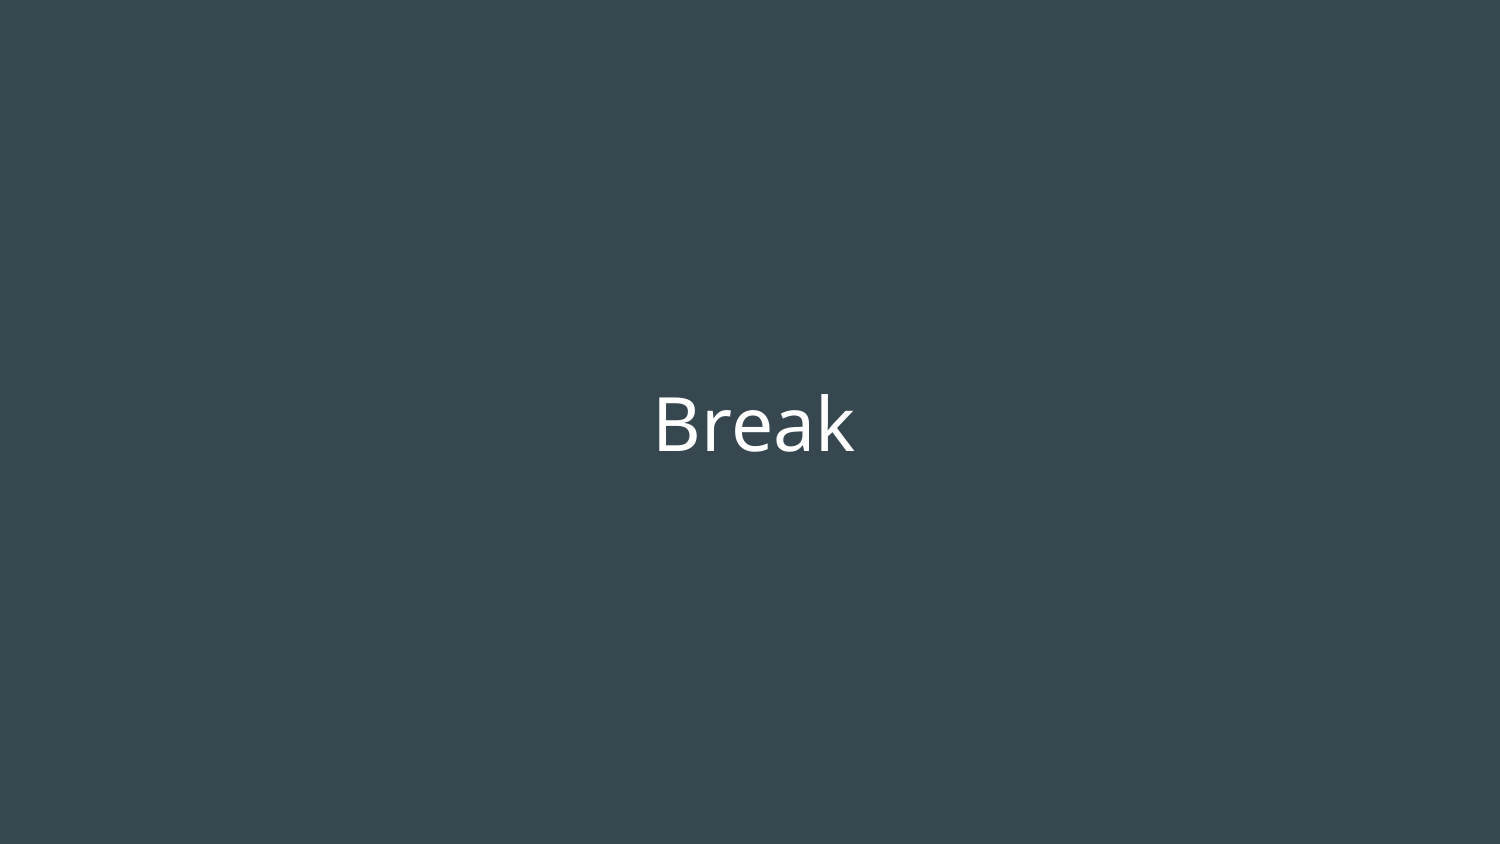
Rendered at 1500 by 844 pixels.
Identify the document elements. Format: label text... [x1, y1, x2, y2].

title Break [110, 351, 1399, 493]
